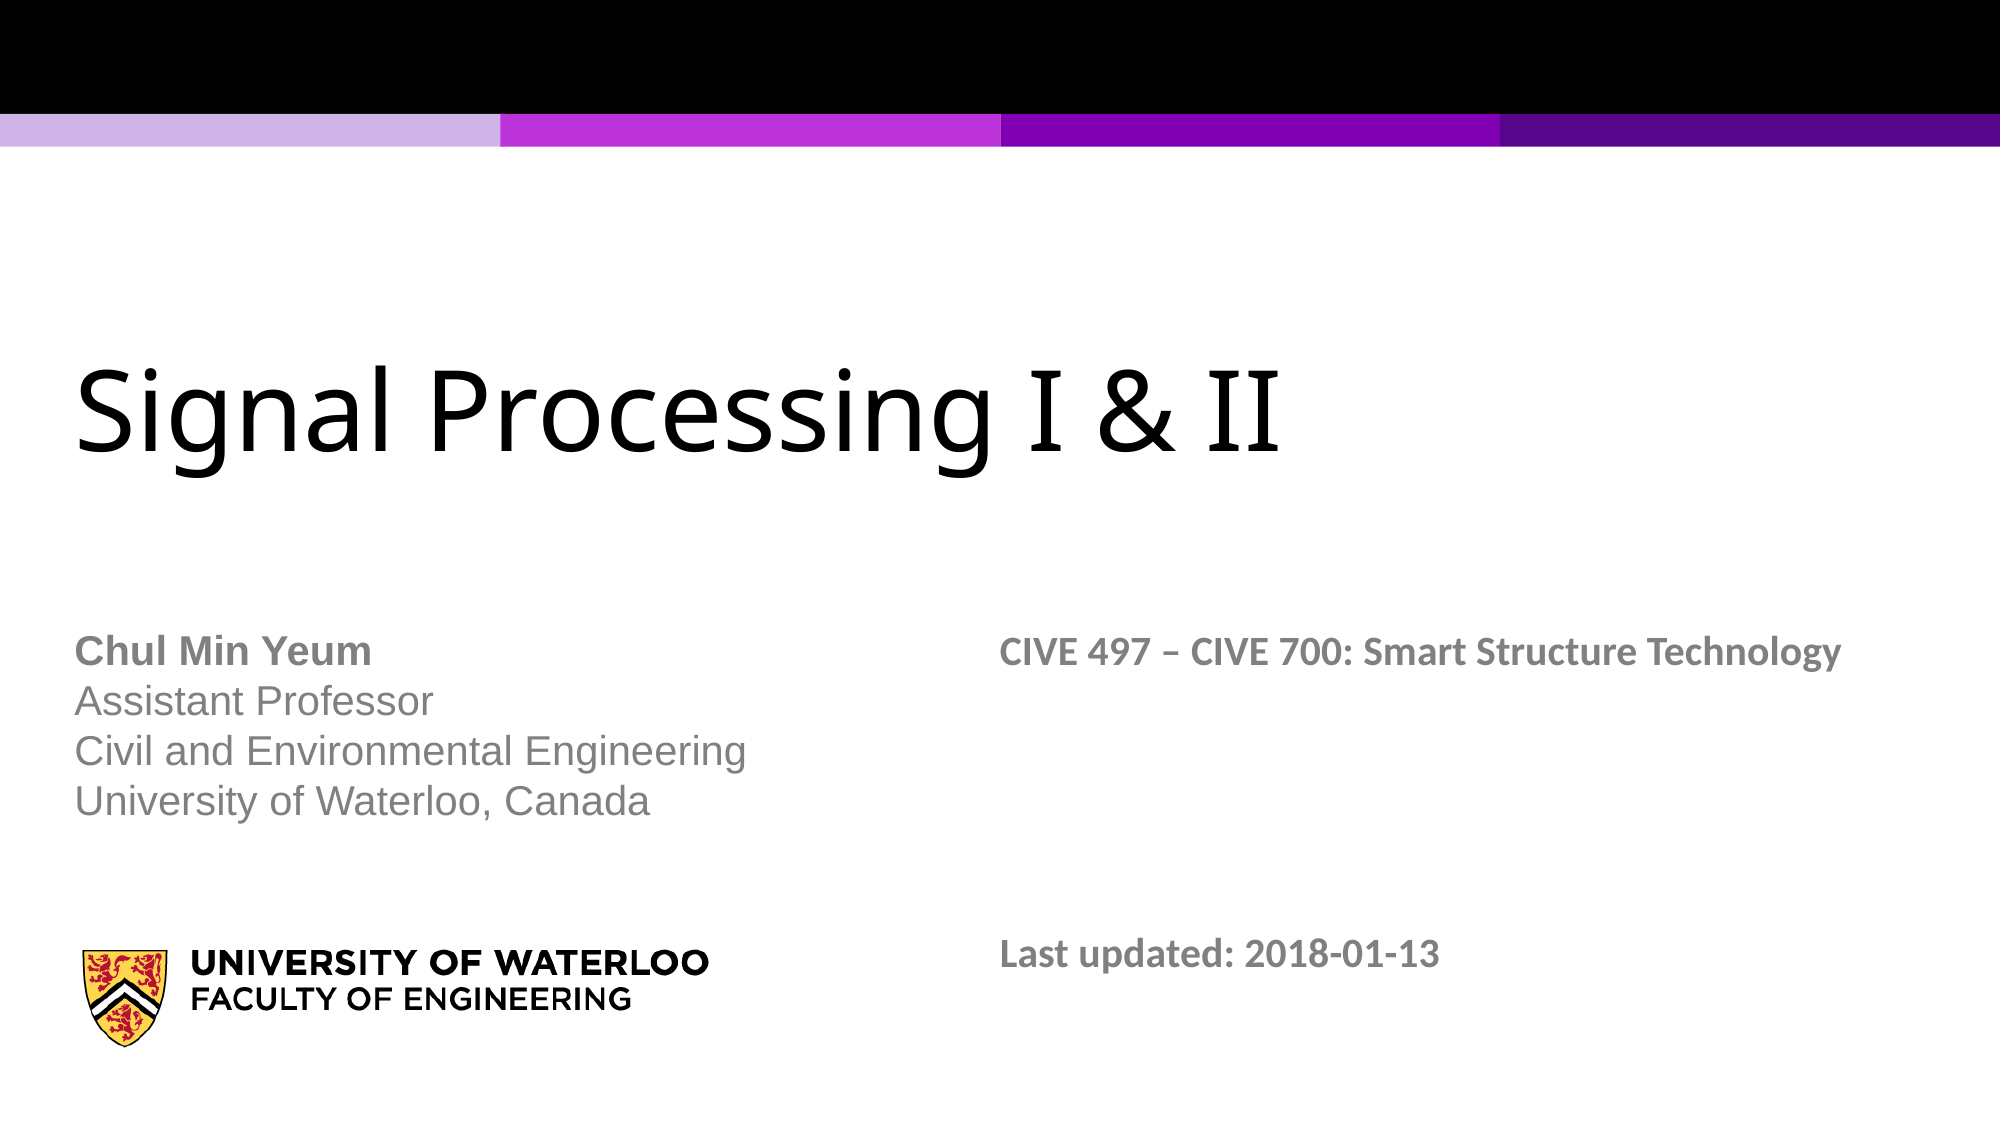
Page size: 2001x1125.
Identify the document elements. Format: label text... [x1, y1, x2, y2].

picture [0, 872, 810, 1125]
subtitle Chul Min Yeum Assistant Professor Civil and Environmental Engineering University of Waterloo, Canada [74, 616, 975, 880]
text_box Last updated: 2018-01-13 [999, 918, 1949, 1028]
text_box CIVE 497 – CIVE 700: Smart Structure Technology [999, 616, 1949, 726]
title Signal Processing I & II [74, 249, 1762, 482]
